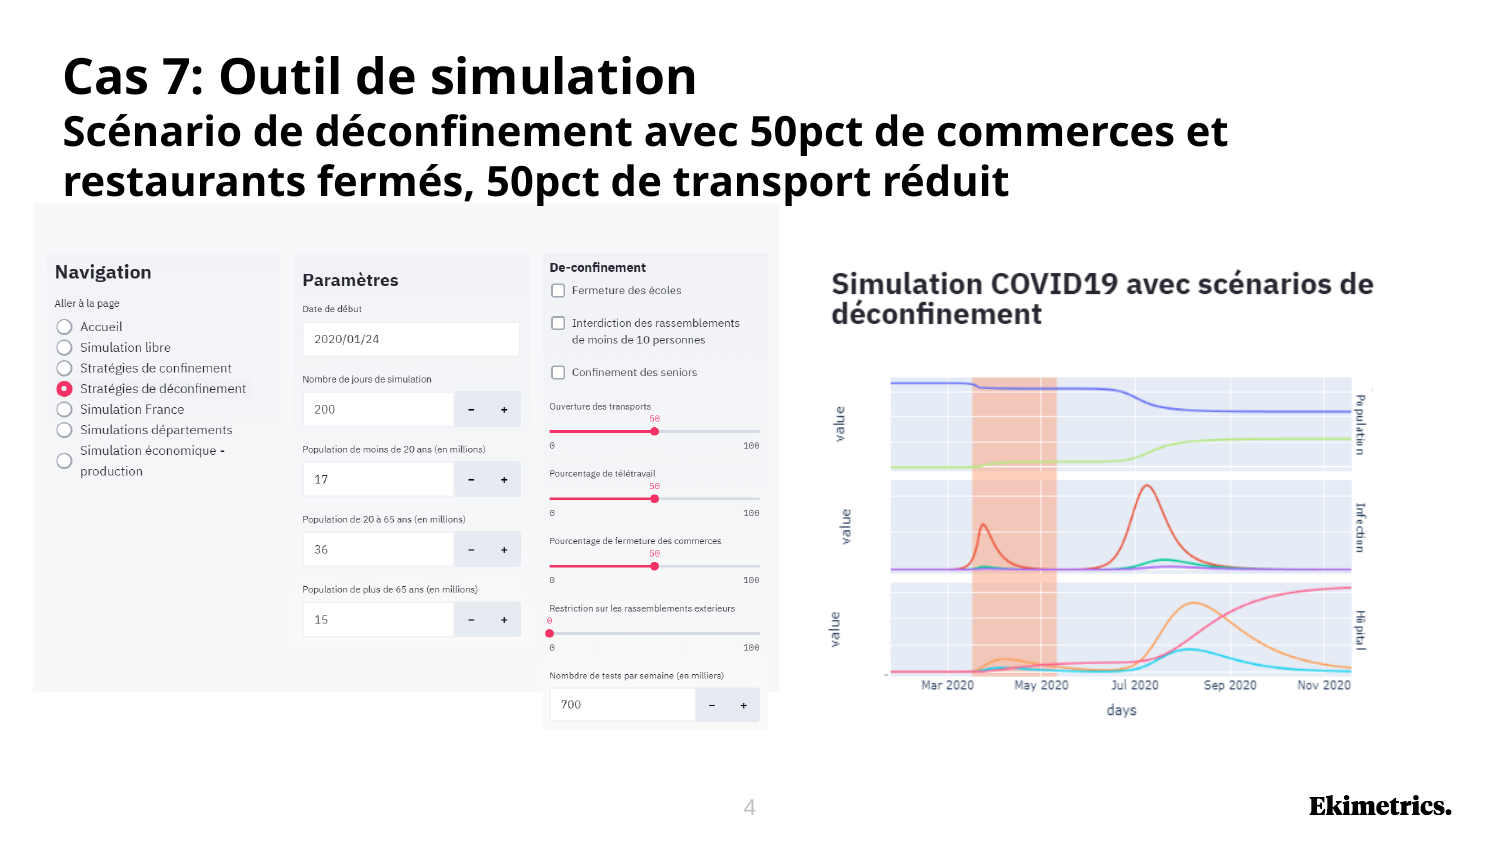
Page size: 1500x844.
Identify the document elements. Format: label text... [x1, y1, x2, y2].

slide_number 4 [629, 785, 871, 828]
text_box [31, 201, 781, 694]
picture [823, 256, 1439, 358]
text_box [809, 358, 1491, 733]
picture [543, 253, 768, 730]
text_box Cas 7: Outil de simulation Scénario de déconfinement avec 50pct de commerces et restaurants fermés, 50pct de transport réduit [47, 29, 1430, 207]
picture [294, 252, 530, 646]
picture [47, 252, 281, 490]
